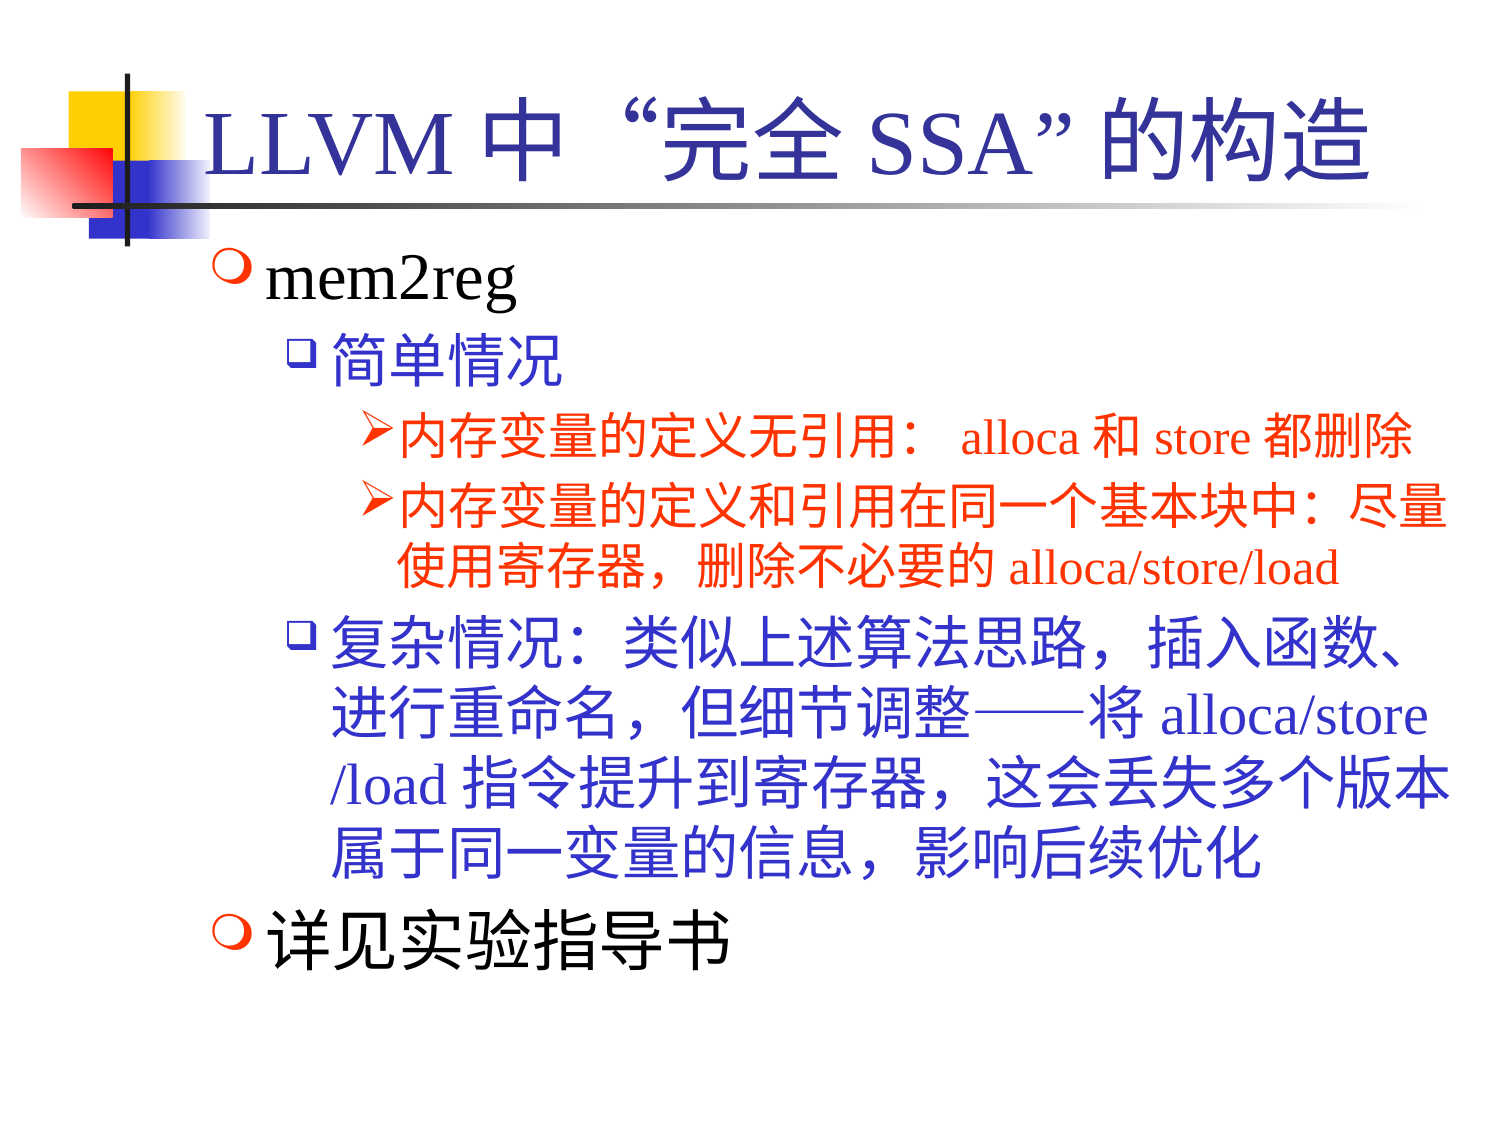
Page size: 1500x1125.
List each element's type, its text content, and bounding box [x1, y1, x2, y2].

title LLVM中“完全SSA”的构造 [188, 12, 1468, 200]
